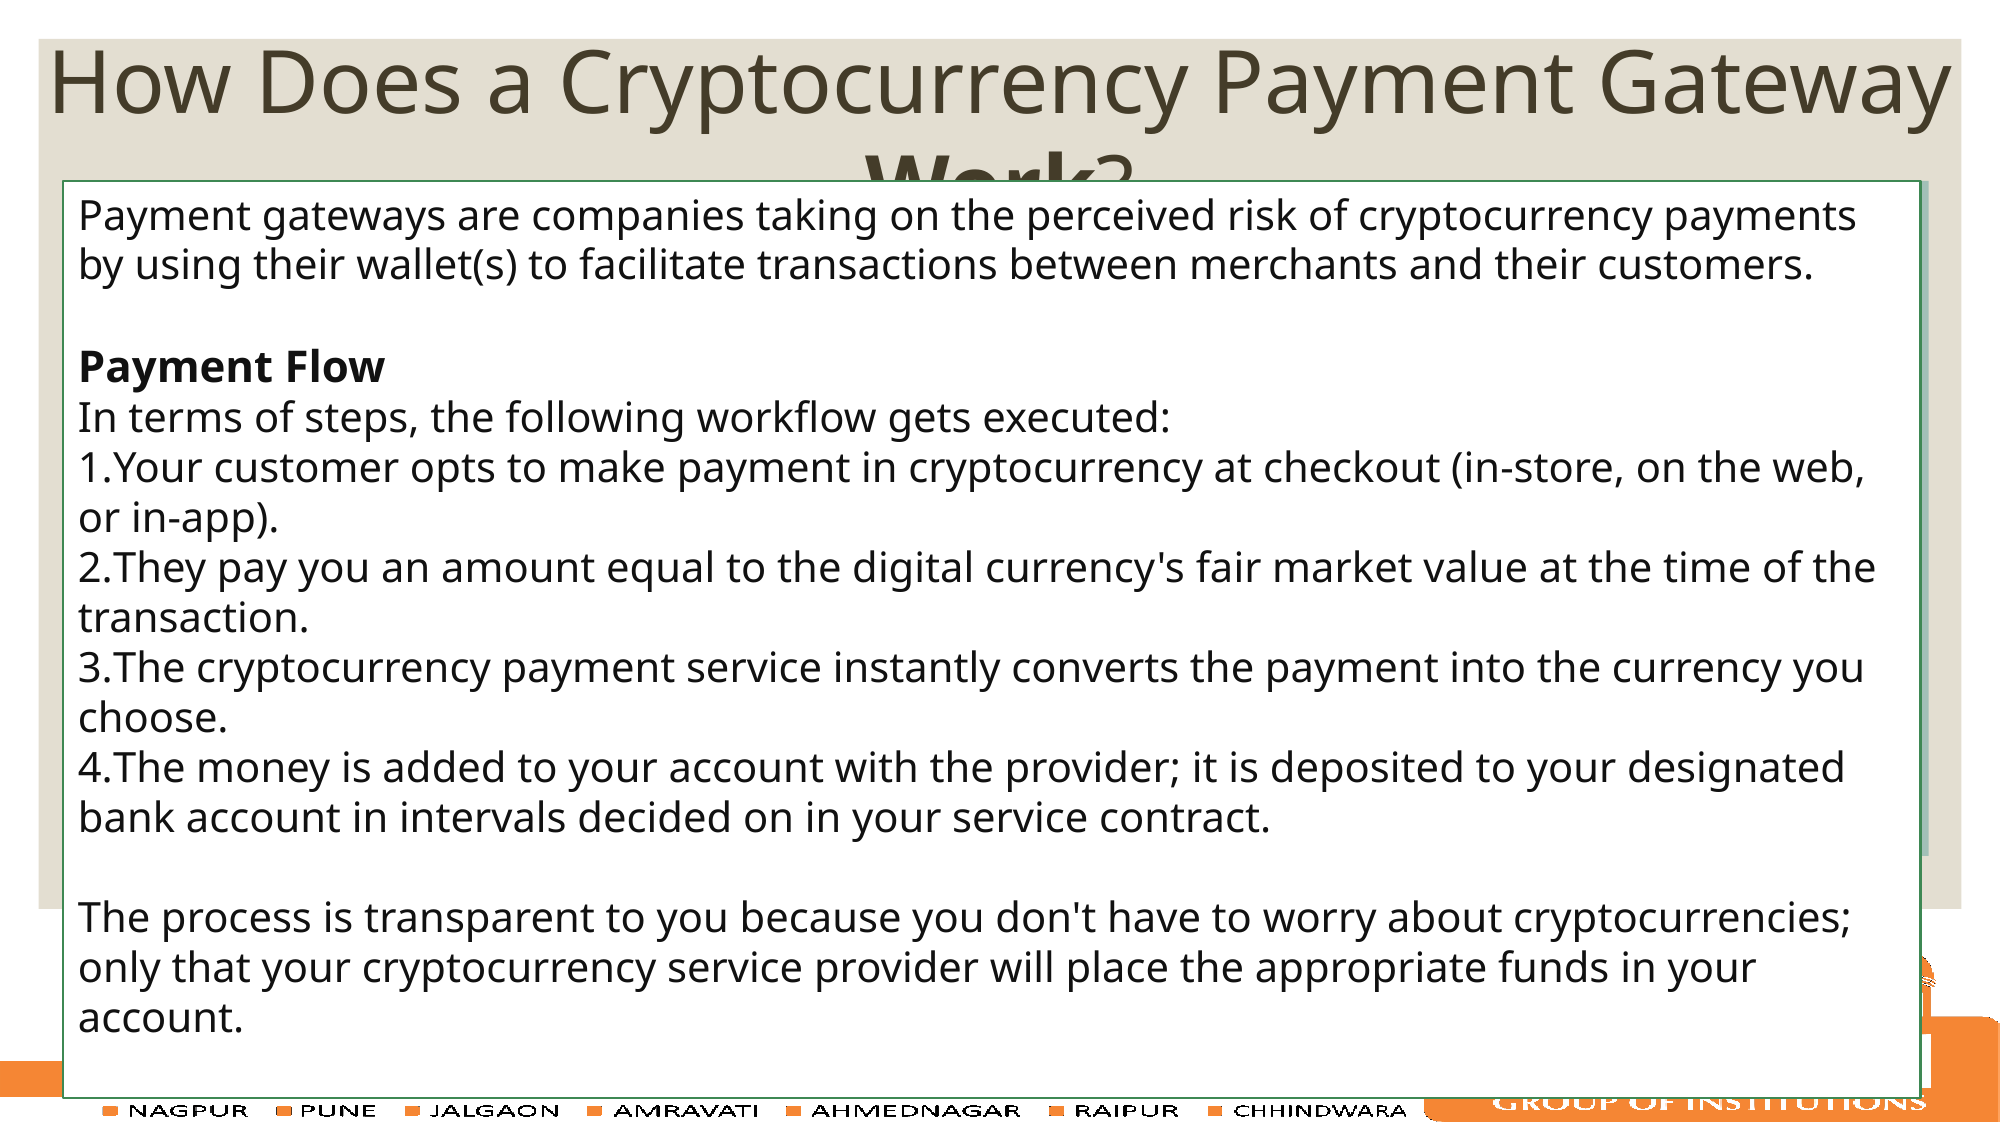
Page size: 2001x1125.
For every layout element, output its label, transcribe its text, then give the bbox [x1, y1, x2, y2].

text_box How Does a Cryptocurrency Payment Gateway Work? [20, 18, 1980, 244]
picture [0, 909, 2000, 1122]
text_box Payment gateways are companies taking on the perceived risk of cryptocurrency payments by using their wallet(s) to facilitate transactions between merchants and their customers. Payment Flow In terms of steps, the following workflow gets executed: Your customer opts to make payment in cryptocurrency at checkout (in-store, on the web, or in-app). They pay you an amount equal to the digital currency's fair market value at the time of the transaction. The cryptocurrency payment service instantly converts the payment into the currency you choose. The money is added to your account with the provider; it is deposited to your designated bank account in intervals decided on in your service contract. The process is transparent to you because you don't have to worry about cryptocurrencies; only that your cryptocurrency service provider will place the appropriate funds in your account. [62, 180, 1922, 904]
text_box [1922, 244, 1929, 856]
